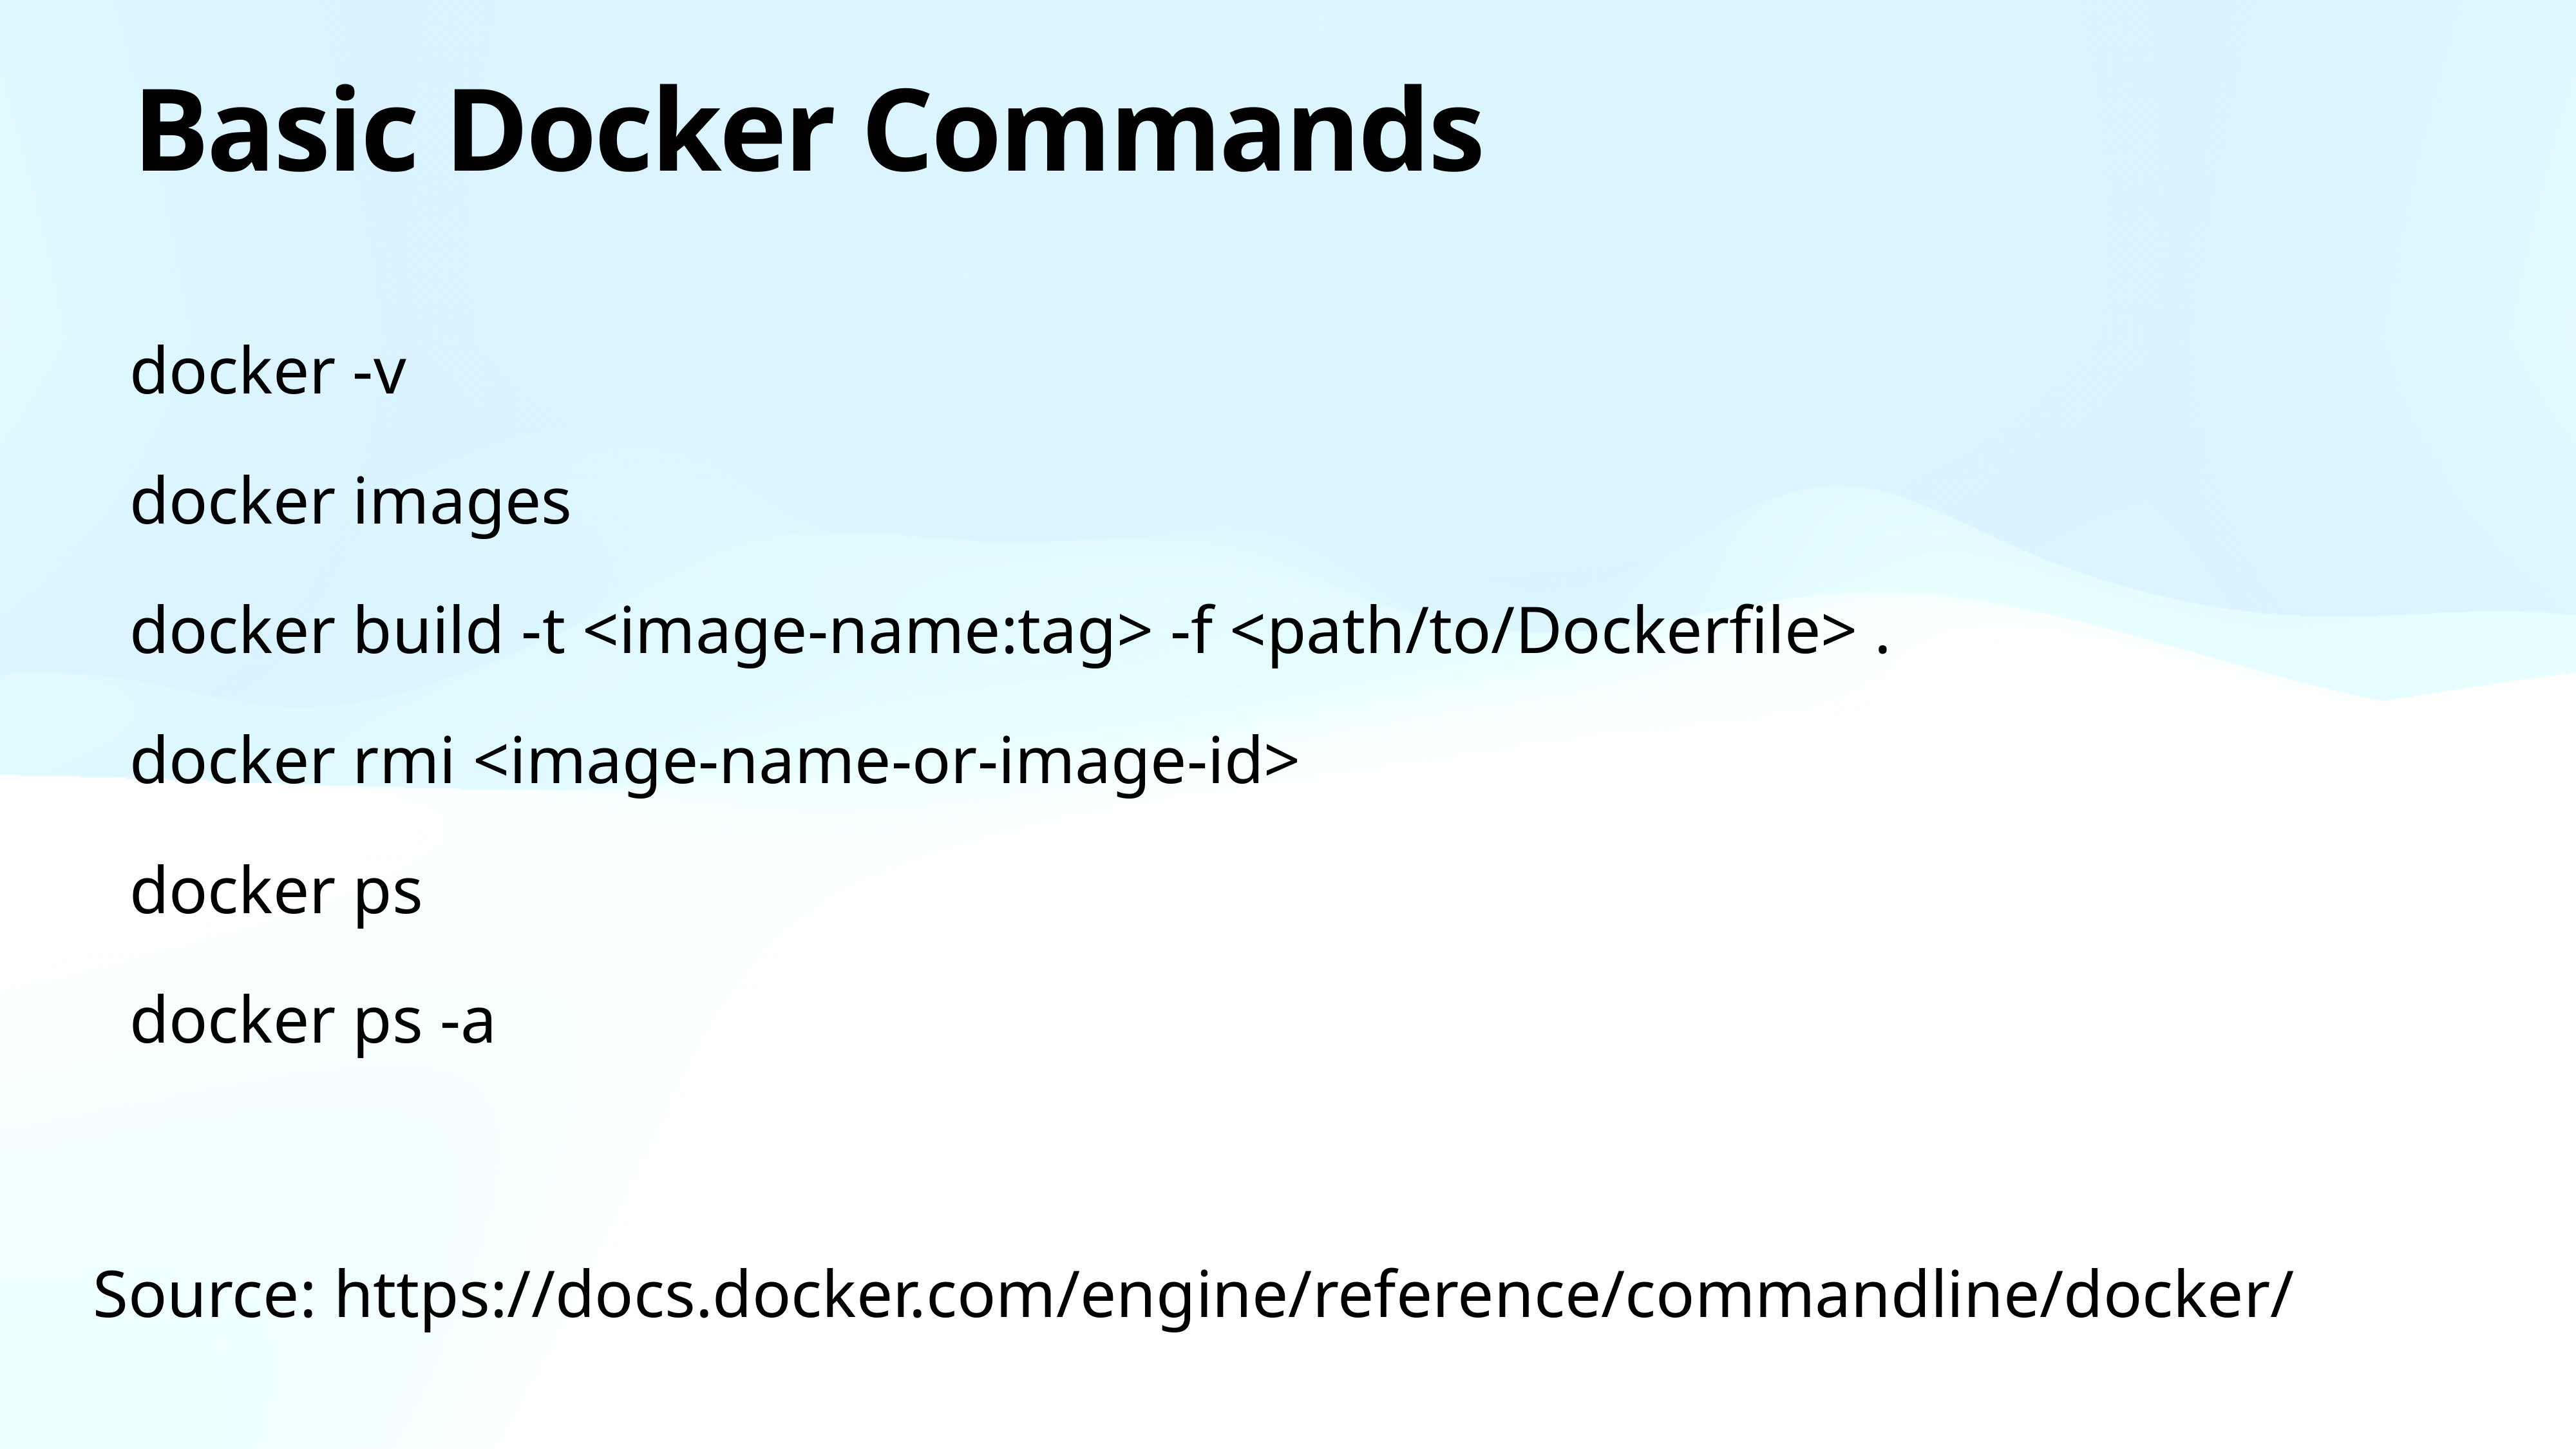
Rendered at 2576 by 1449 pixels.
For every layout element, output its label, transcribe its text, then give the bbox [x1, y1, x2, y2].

picture [0, 0, 2576, 1449]
text_box docker -v docker images docker build -t <image-name:tag> -f <path/to/Dockerfile> . docker rmi <image-name-or-image-id> docker ps docker ps -a [124, 332, 2266, 1063]
text_box Source: https://docs.docker.com/engine/reference/commandline/docker/ [88, 1256, 2302, 1337]
title Basic Docker Commands [127, 77, 2449, 230]
